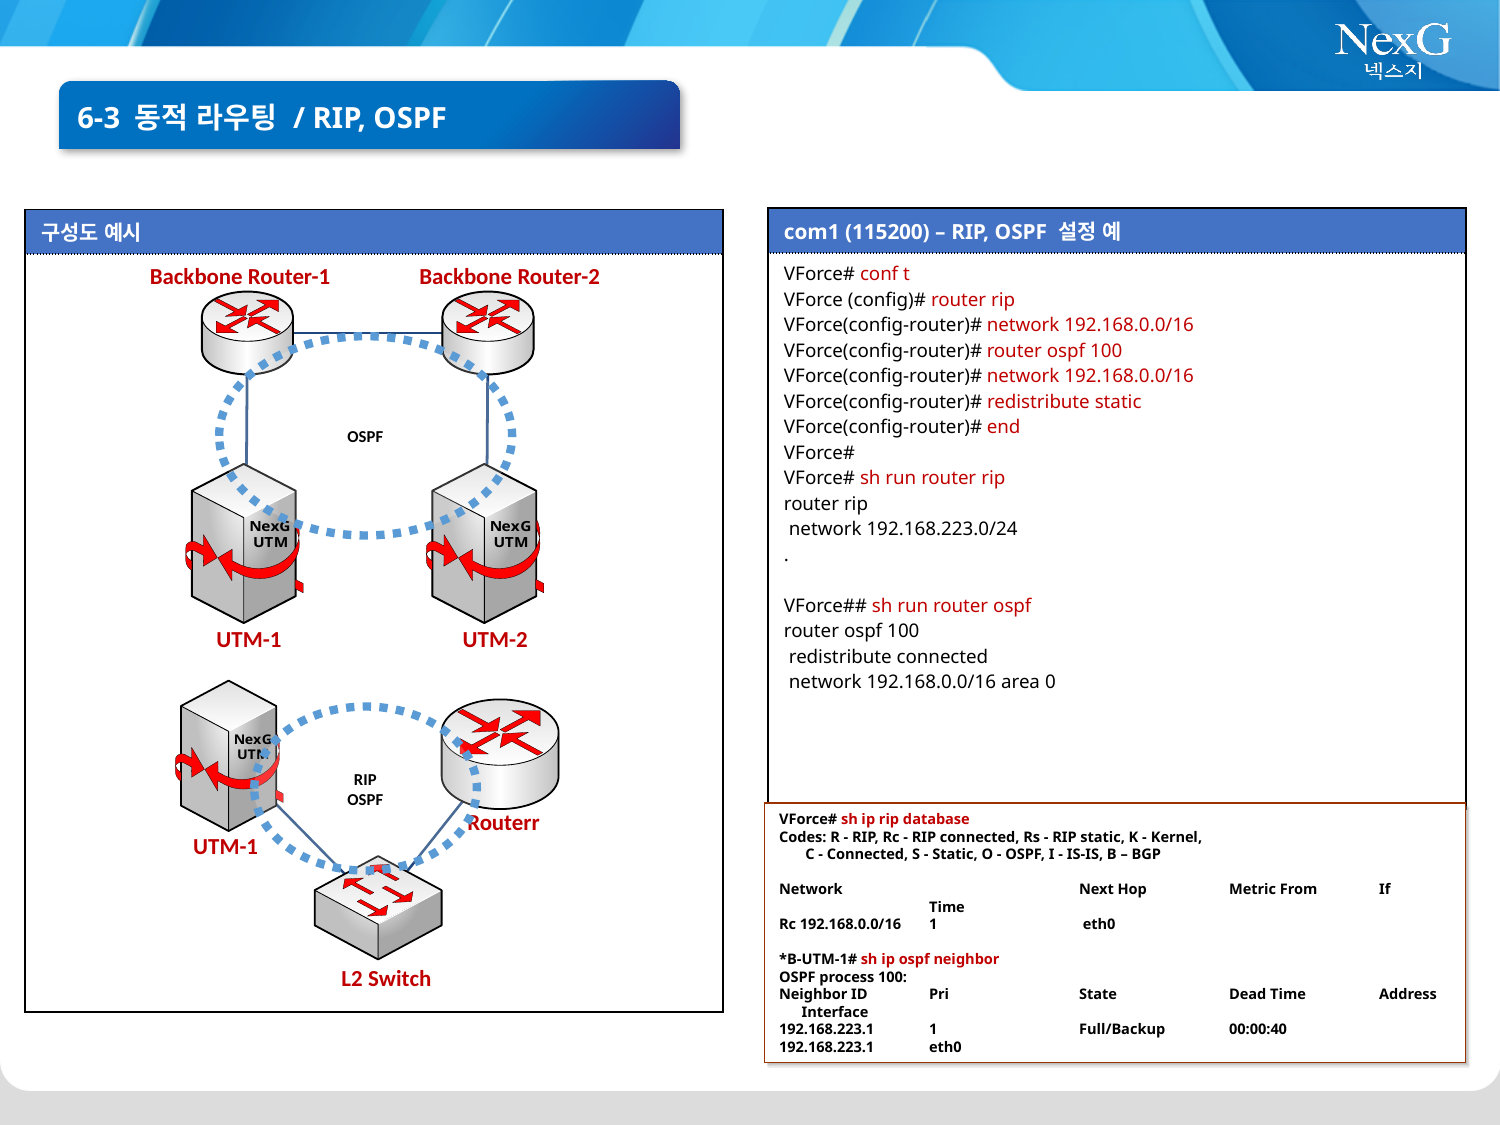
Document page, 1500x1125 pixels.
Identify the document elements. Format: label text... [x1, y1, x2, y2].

table_header 구성도 예시 [26, 210, 722, 254]
text_box VForce# sh ip rip database Codes: R - RIP, Rc - RIP connected, Rs - RIP static, K - Kernel, C - Connected, S - Static, O - OSPF, I - IS-IS, B – BGP Network Next Hop Metric From If Time Rc 192.168.0.0/16 1 eth0 *B-UTM-1# sh ip ospf neighbor OSPF process 100: Neighbor ID Pri State Dead Time Address Interface 192.168.223.1 1 Full/Backup 00:00:40 192.168.223.1 eth0 [764, 802, 1466, 1063]
text_box Backbone Router-1 [135, 254, 346, 297]
text_box L2 Switch [326, 962, 447, 999]
table_cell VForce# conf t VForce (config)# router rip VForce(config-router)# network 192.168.0.0/16 VForce(config-router)# router ospf 100 VForce(config-router)# network 192.168.0.0/16 VForce(config-router)# redistribute static VForce(config-router)# end VForce# VForce# sh run router rip router rip network 192.168.223.0/24 . VForce## sh run router ospf router ospf 100 redistribute connected network 192.168.0.0/16 area 0 [769, 253, 1465, 802]
text_box UTM-2 [447, 626, 543, 660]
text_box Backbone Router-2 [404, 254, 616, 297]
text_box 6-3 동적 라우팅 / RIP, OSPF [58, 80, 680, 149]
text_box UTM-1 [201, 626, 297, 660]
table_cell [26, 254, 722, 1011]
picture [1335, 23, 1452, 80]
picture [0, 91, 1500, 1125]
table_header com1 (115200) – RIP, OSPF 설정 예 [769, 209, 1465, 253]
